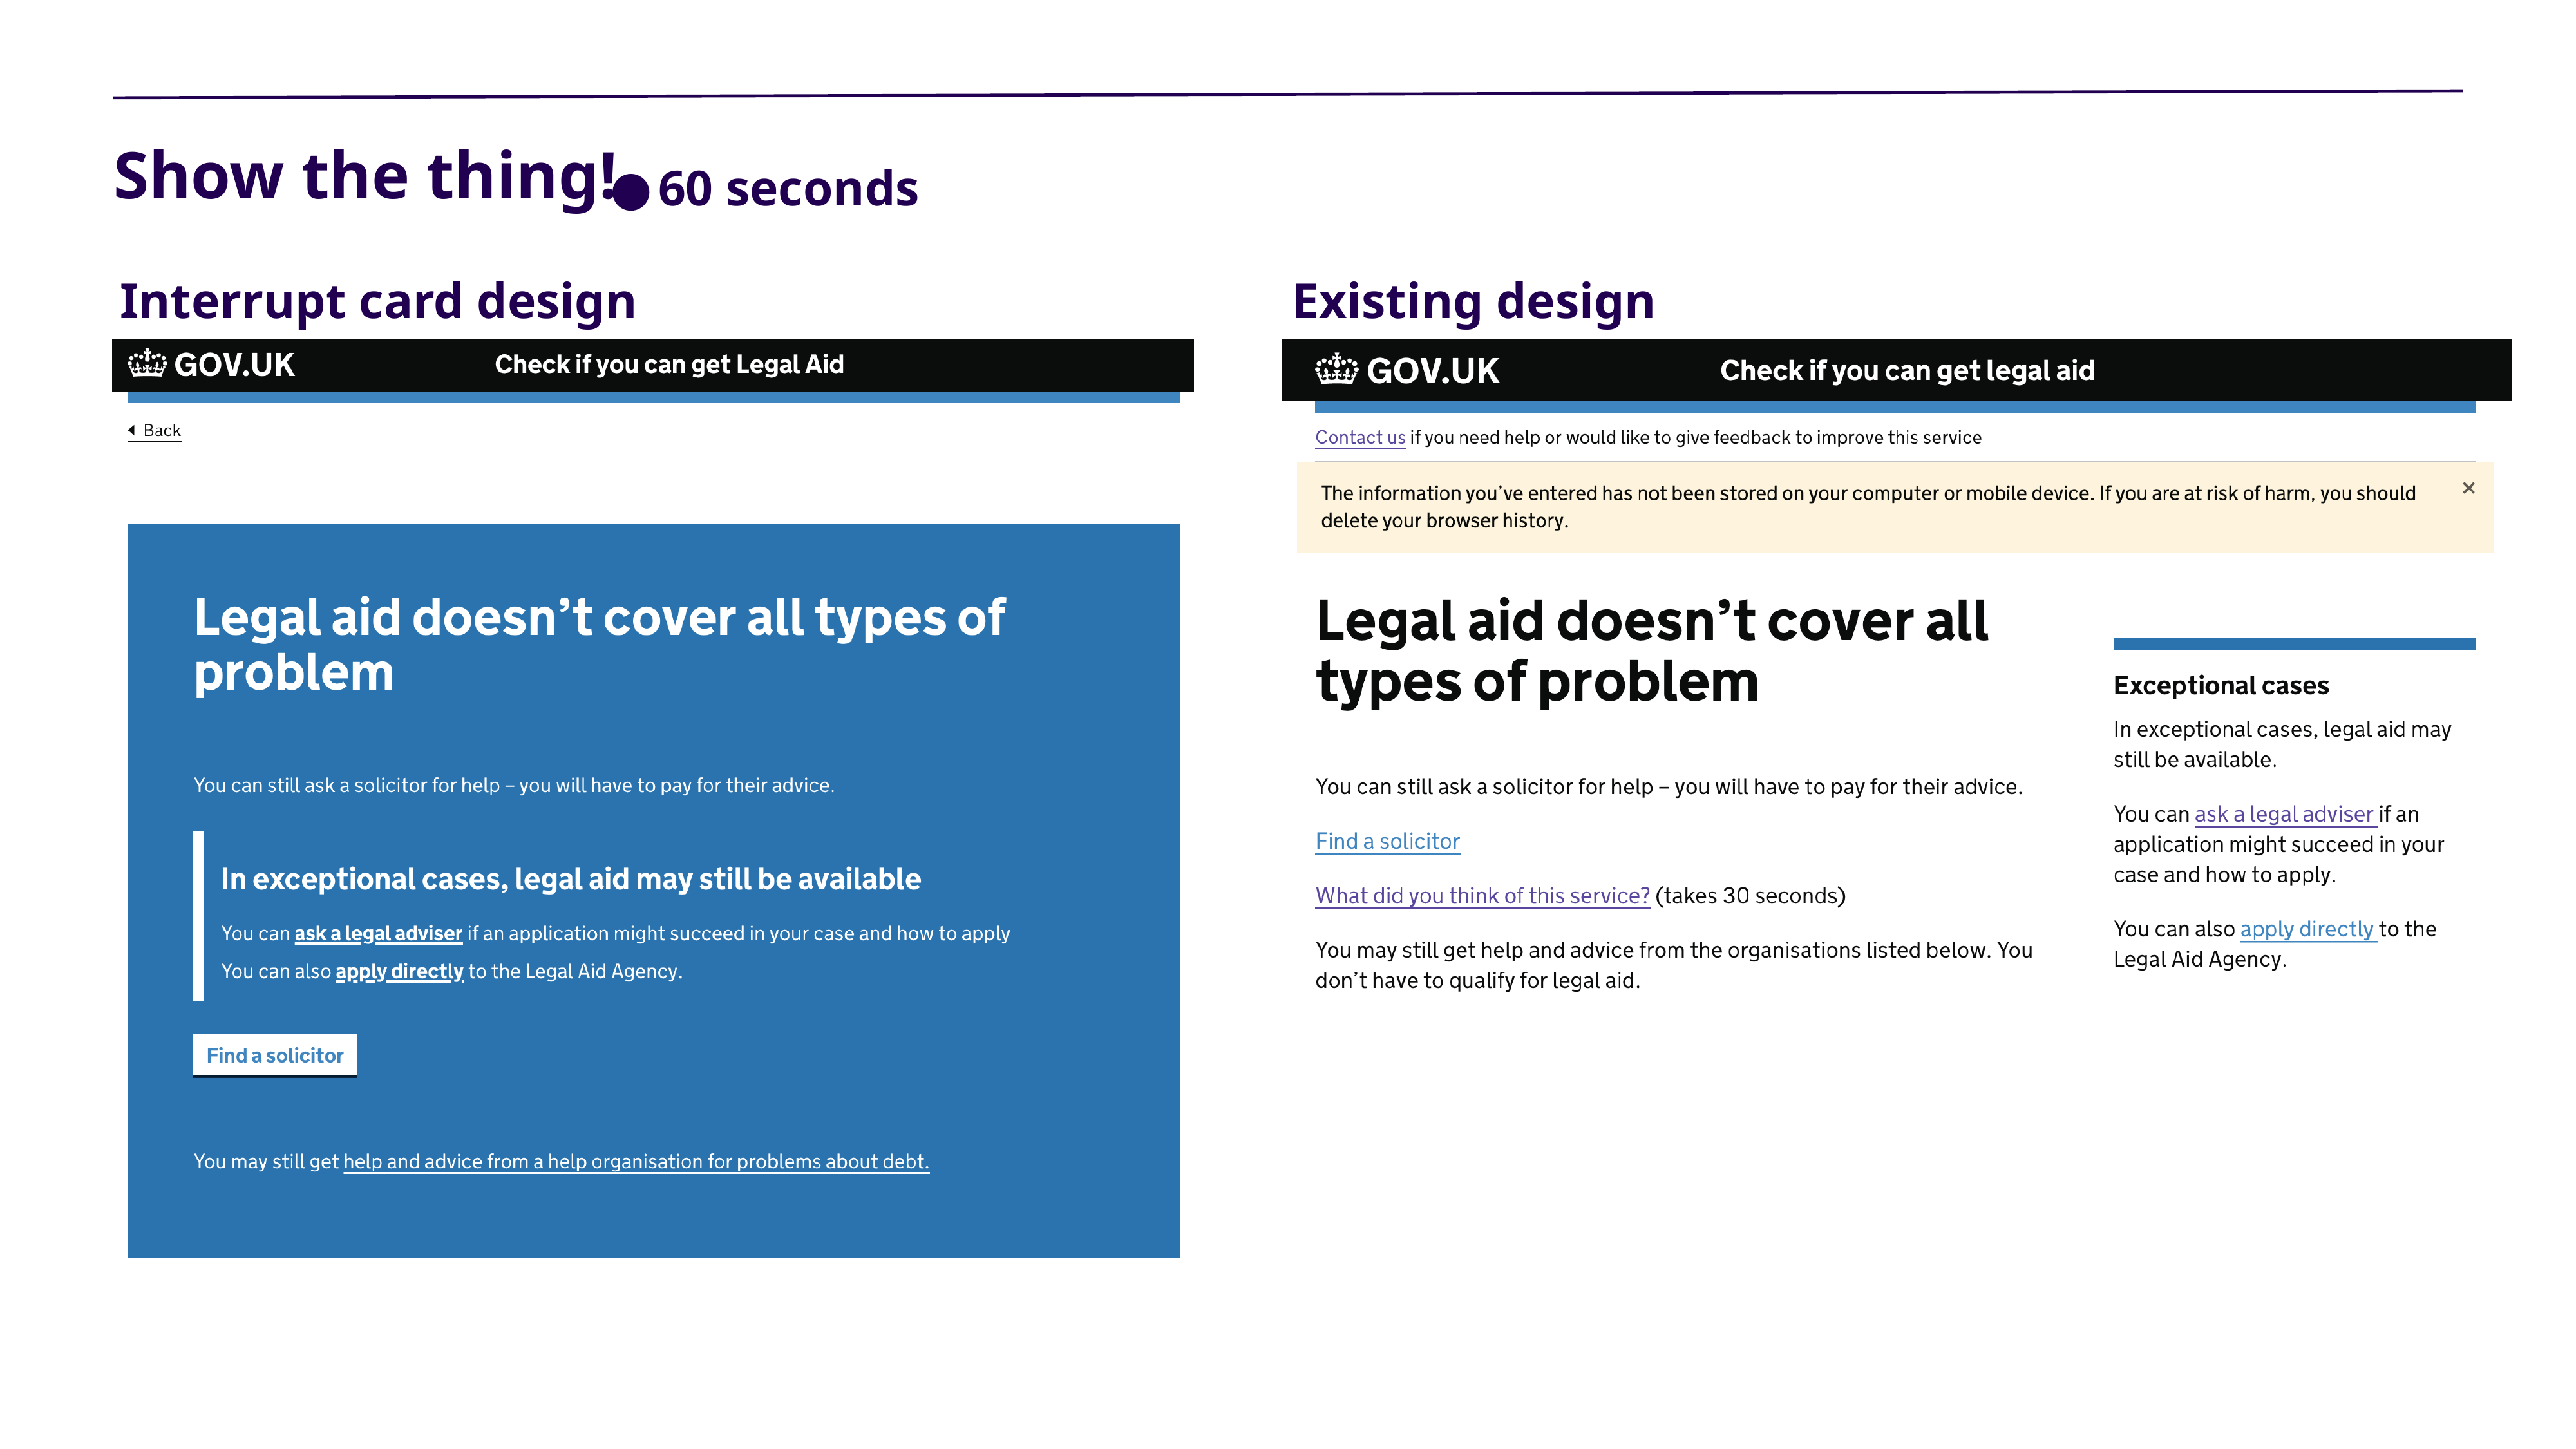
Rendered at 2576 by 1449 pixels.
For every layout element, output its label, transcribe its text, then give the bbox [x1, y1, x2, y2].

title Show the thing! [88, 108, 2488, 270]
picture [111, 339, 1194, 1278]
list Interrupt card design [110, 270, 1192, 320]
list Existing design [1282, 270, 2365, 320]
picture [1282, 339, 2512, 1033]
text_box 60 seconds [600, 138, 957, 218]
